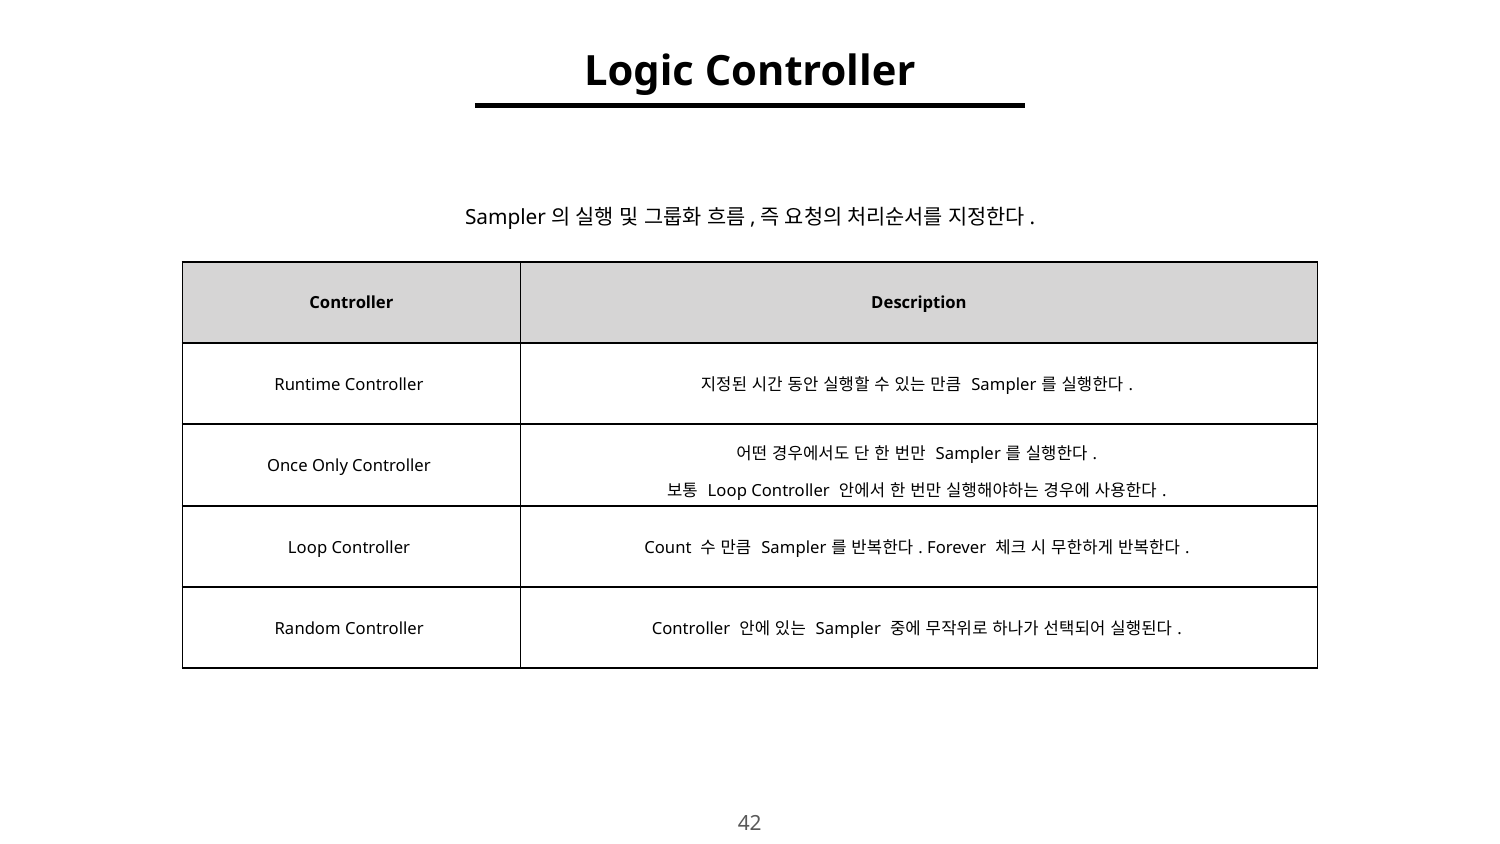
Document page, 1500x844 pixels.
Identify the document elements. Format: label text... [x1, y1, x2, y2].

table_cell 어떤 경우에서도 단 한 번만 Sampler를 실행한다. 보통 Loop Controller 안에서 한 번만 실행해야하는 경우에 사용한다. [521, 425, 1317, 505]
text_box Sampler의 실행 및 그룹화 흐름,즉 요청의 처리순서를 지정한다. [151, 185, 1349, 222]
title Logic Controller [367, 37, 1133, 101]
table_cell Runtime Controller [183, 344, 520, 423]
table_cell Once Only Controller [183, 425, 520, 505]
table_cell Count 수 만큼 Sampler를 반복한다. Forever 체크 시 무한하게 반복한다. [521, 507, 1317, 586]
table_header Description [521, 263, 1317, 342]
table_cell Controller 안에 있는 Sampler 중에 무작위로 하나가 선택되어 실행된다. [521, 588, 1317, 667]
table_cell Random Controller [183, 588, 520, 667]
table_cell Loop Controller [183, 507, 520, 586]
slide_number ‹#› [729, 804, 770, 833]
table_header Controller [183, 263, 520, 342]
table_cell 지정된 시간 동안 실행할 수 있는 만큼 Sampler를 실행한다. [521, 344, 1317, 423]
